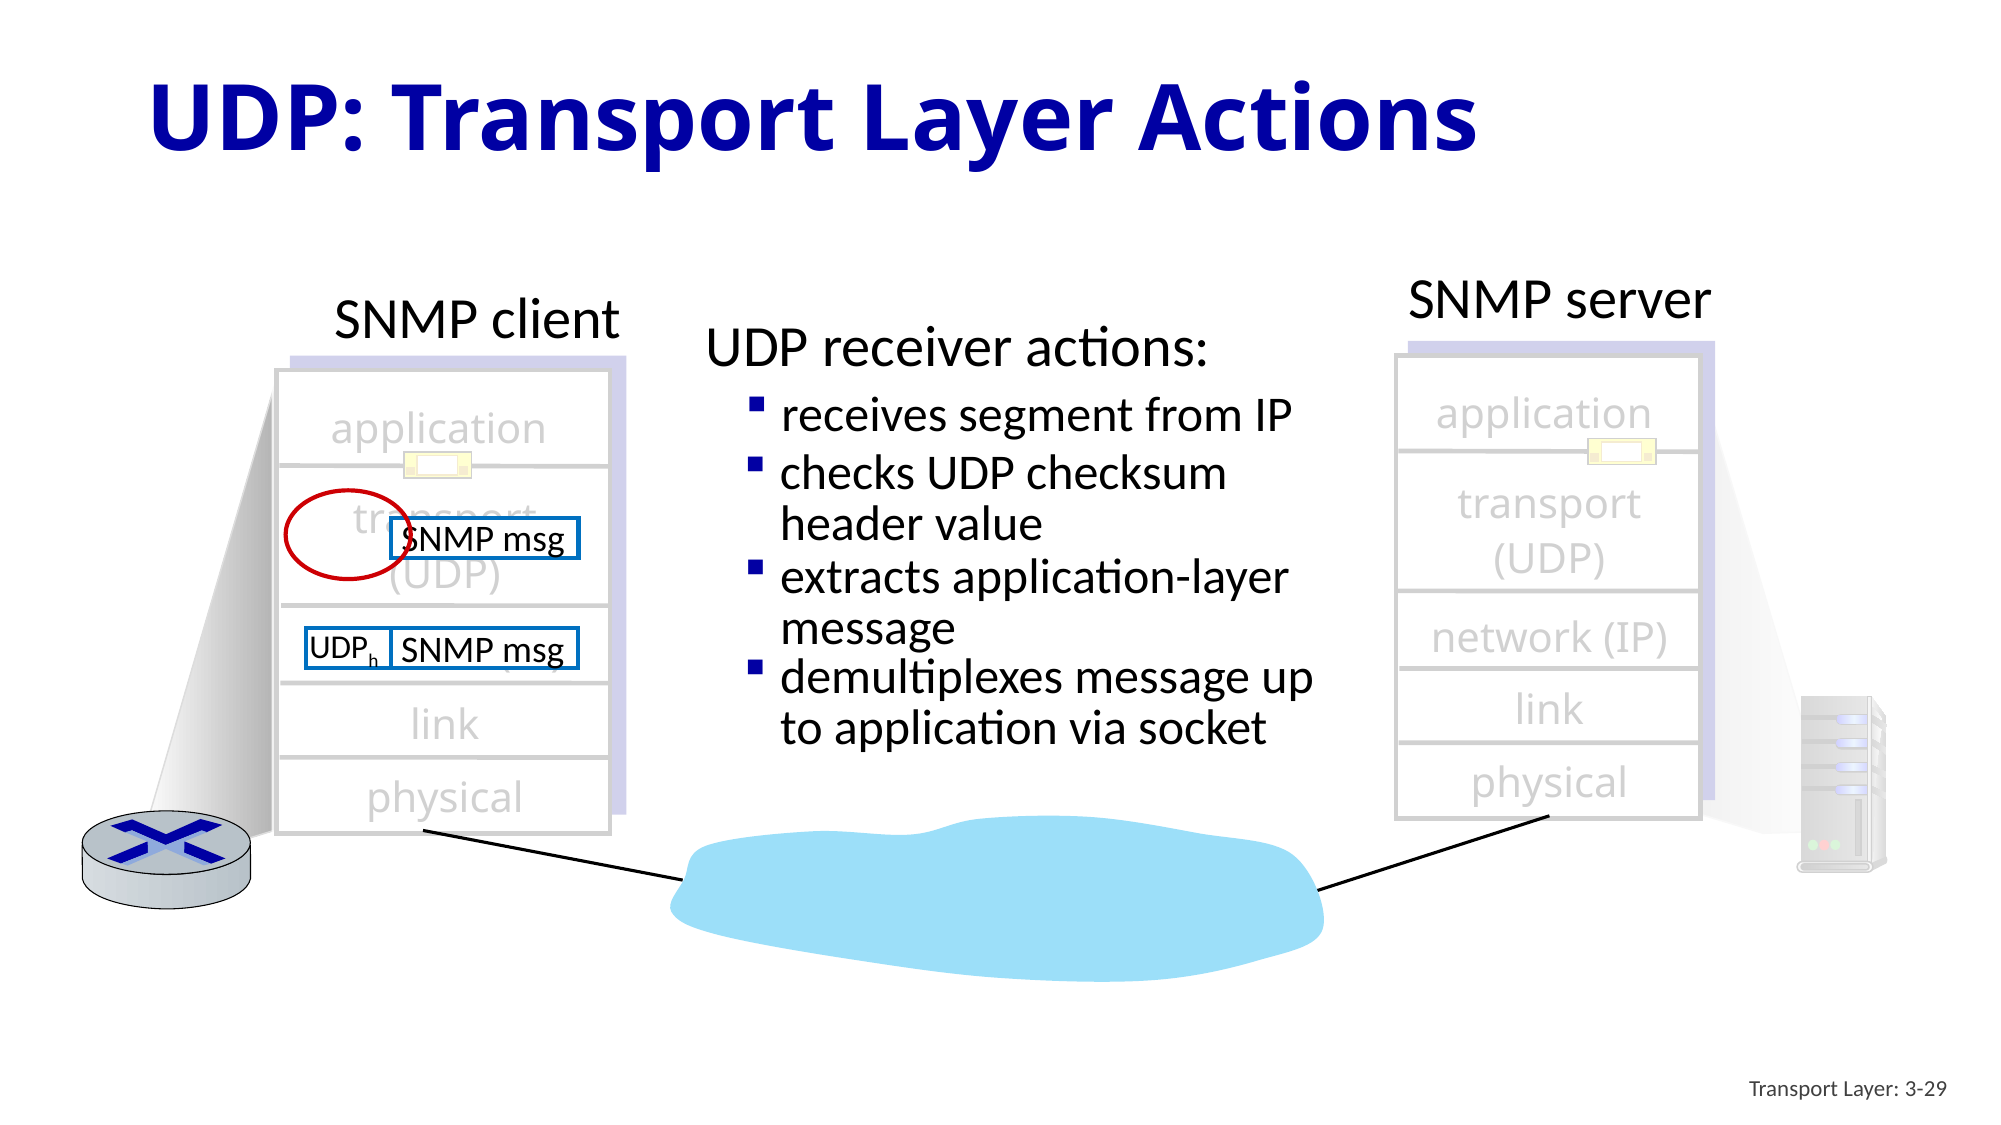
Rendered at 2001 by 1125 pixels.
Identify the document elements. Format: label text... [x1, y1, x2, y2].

text_box [1368, 332, 1931, 875]
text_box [1395, 340, 1716, 819]
text_box demultiplexes message up to application via socket [718, 645, 1346, 762]
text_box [422, 830, 683, 881]
text_box receives segment from IP [719, 373, 1348, 449]
title UDP: Transport Layer Actions [131, 47, 1952, 195]
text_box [1588, 438, 1656, 465]
text_box SNMP client [319, 272, 637, 358]
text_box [1307, 815, 1550, 894]
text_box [294, 617, 593, 678]
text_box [403, 452, 472, 479]
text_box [276, 355, 627, 834]
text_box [1797, 696, 1888, 873]
text_box [150, 397, 271, 838]
text_box SNMP server [1393, 252, 1728, 332]
text_box UDP receiver actions: [691, 300, 1331, 435]
slide_number Transport Layer: 3- [1512, 1056, 1963, 1117]
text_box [82, 810, 251, 909]
text_box extracts application-layer message [718, 559, 1346, 645]
text_box [670, 815, 1324, 982]
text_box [386, 506, 593, 568]
text_box [271, 353, 633, 837]
text_box checks UDP checksum header value [718, 441, 1346, 559]
